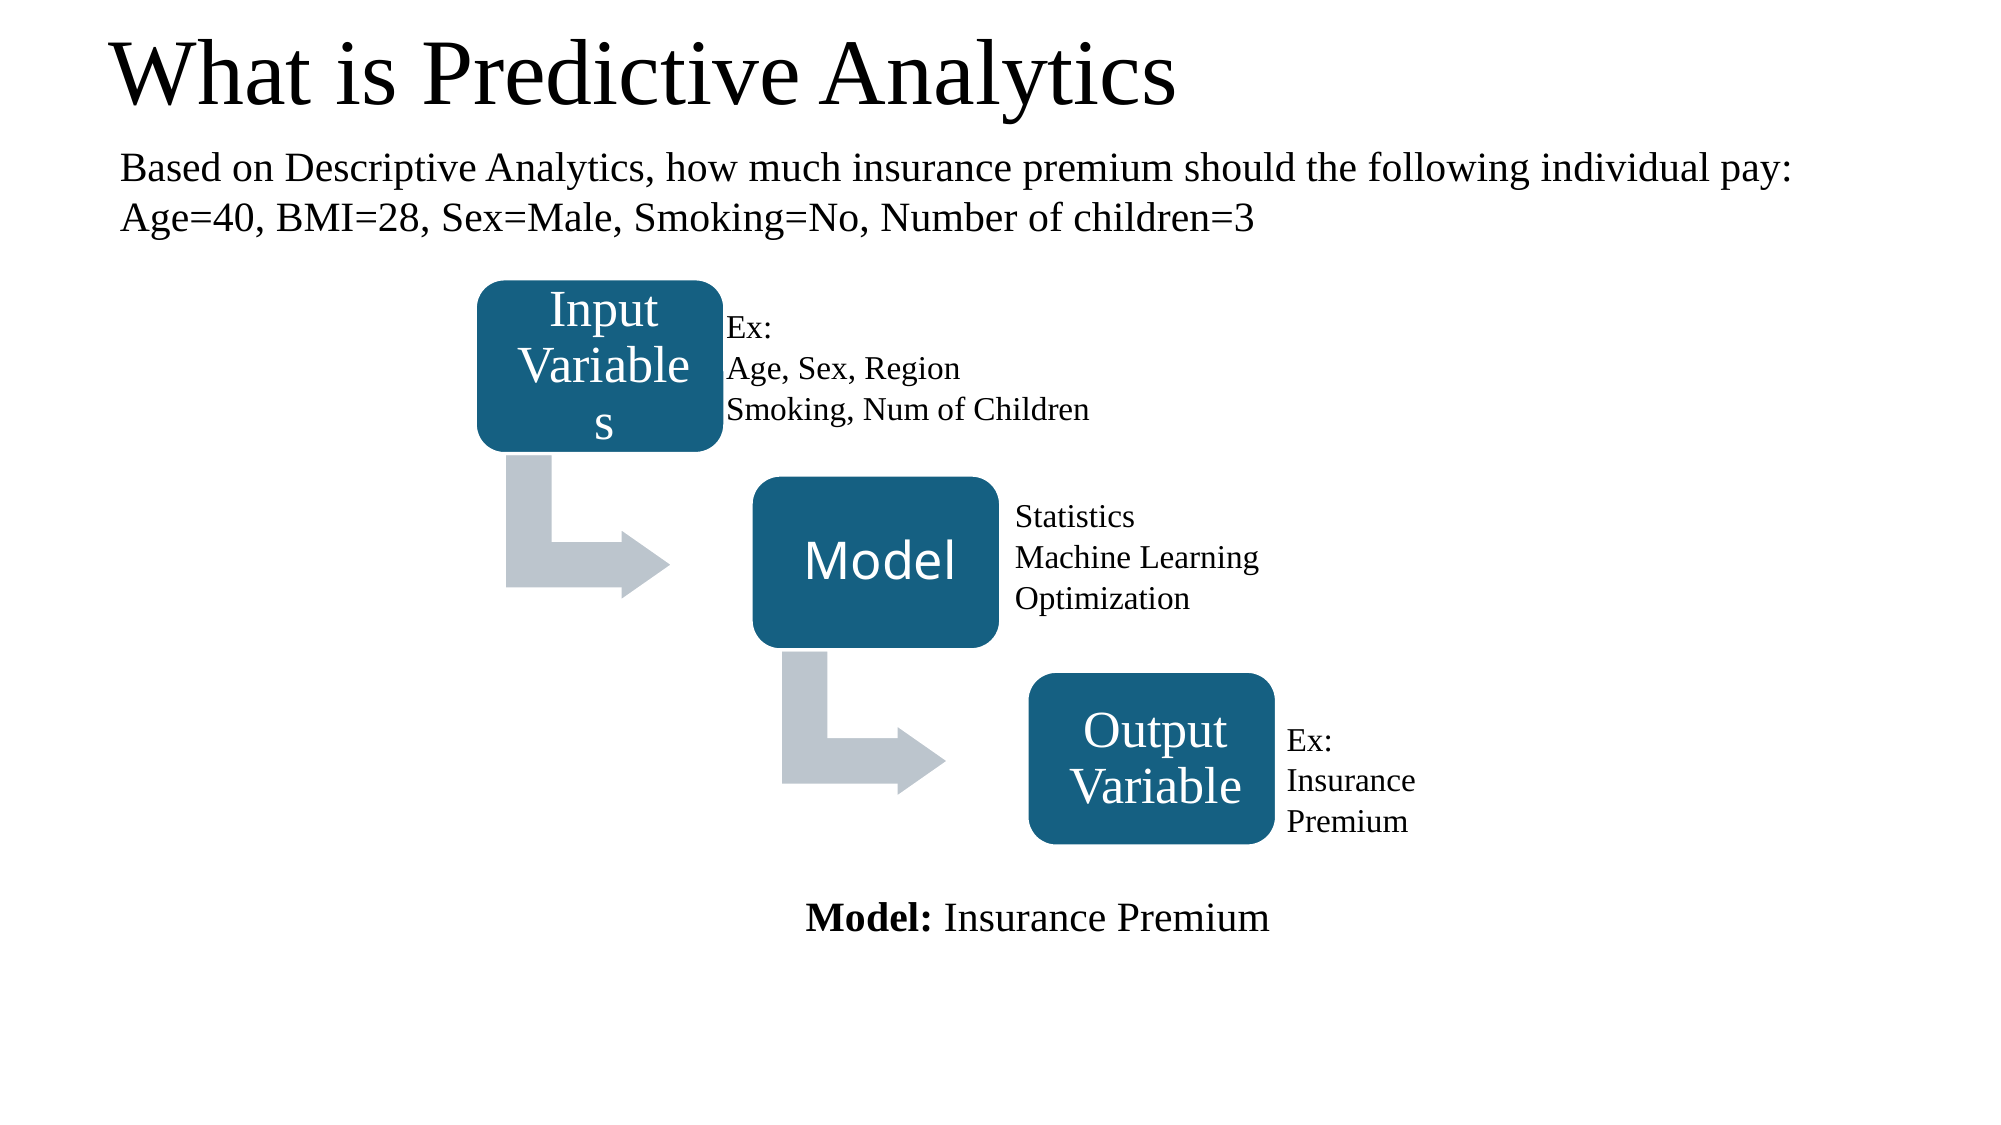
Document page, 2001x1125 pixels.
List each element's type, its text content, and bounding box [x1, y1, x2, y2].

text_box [420, 275, 1514, 850]
text_box Based on Descriptive Analytics, how much insurance premium should the following individual pay: Age=40, BMI=28, Sex=Male, Smoking=No, Number of children=3 [105, 132, 1919, 348]
title What is Predictive Analytics [0, 0, 2000, 133]
